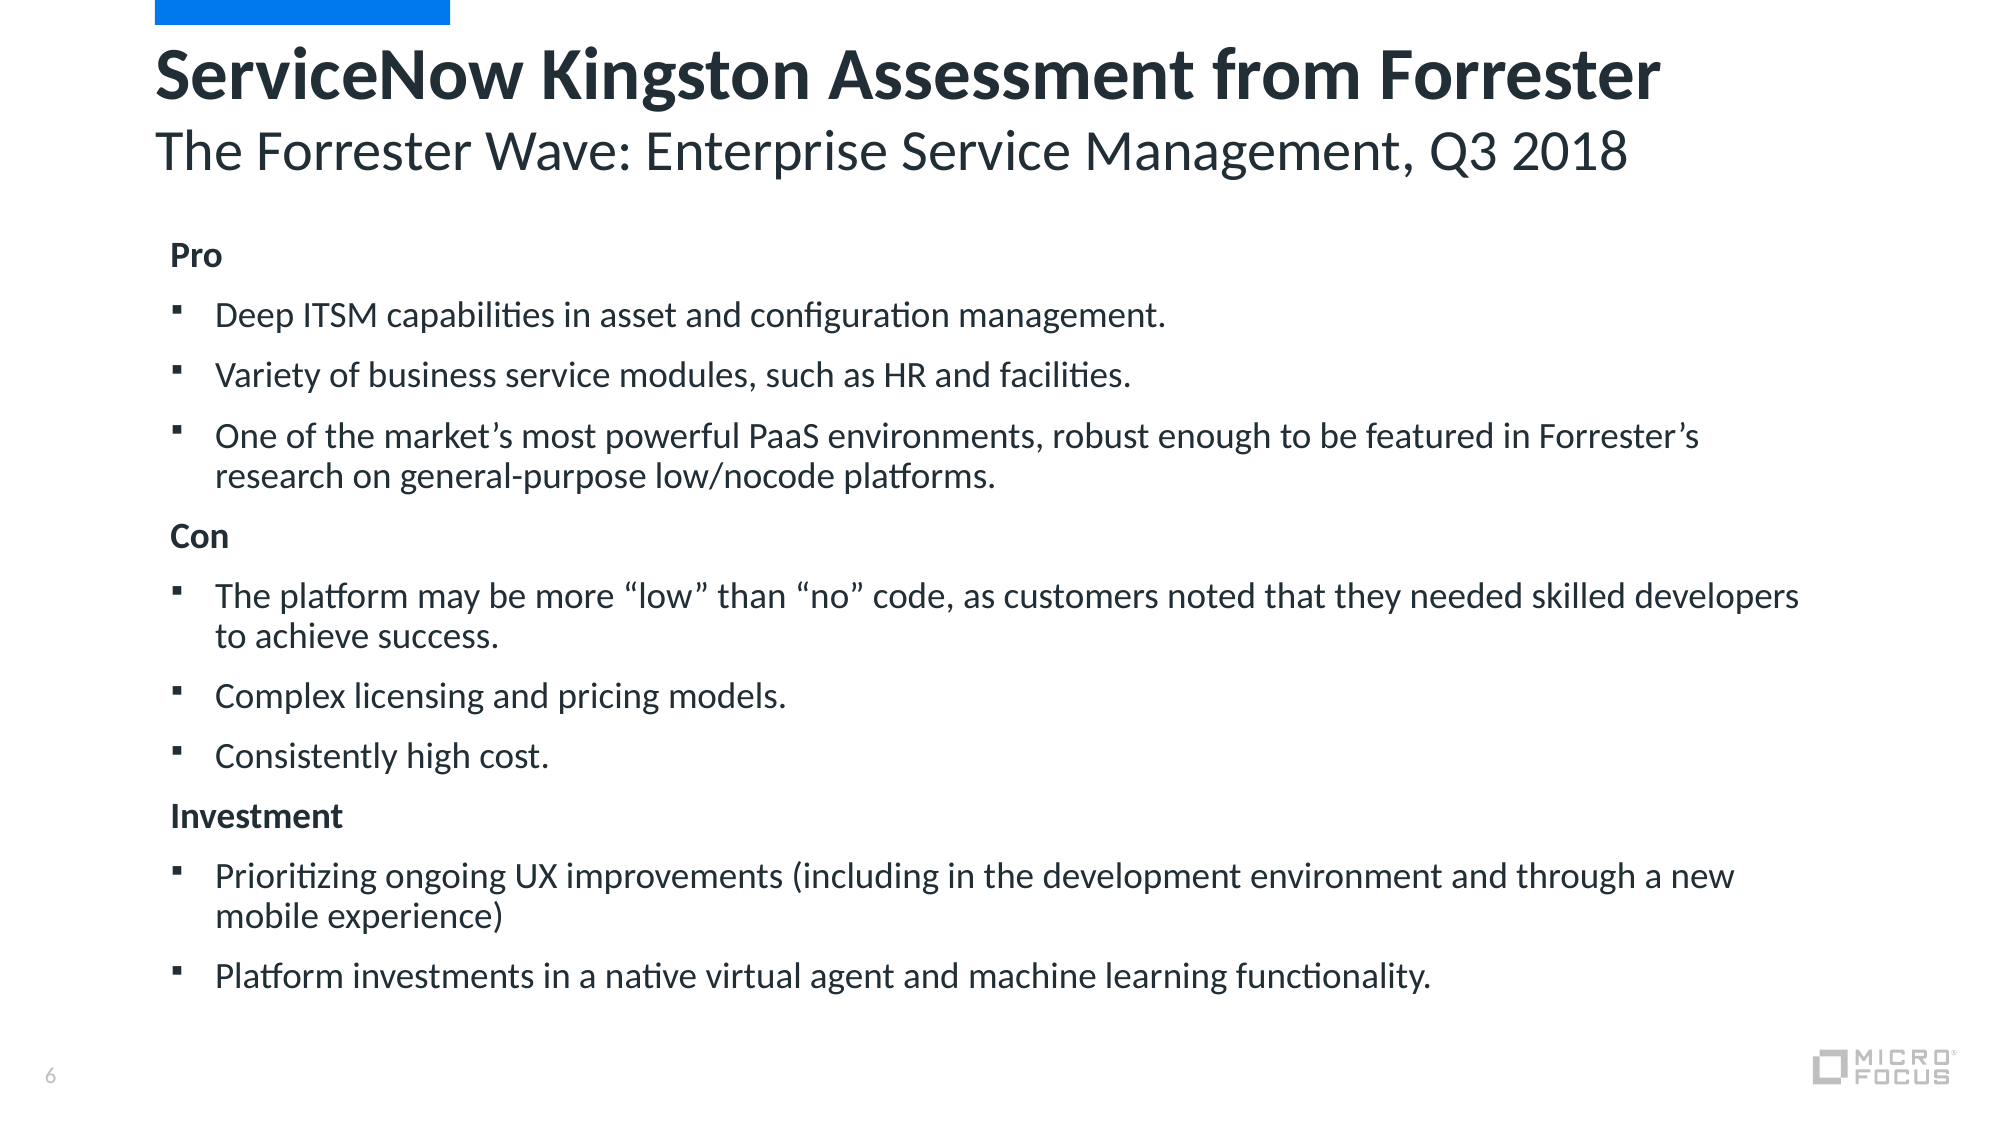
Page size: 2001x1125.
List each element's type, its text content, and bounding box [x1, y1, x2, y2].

slide_number 6 [30, 1051, 90, 1097]
list Pro Deep ITSM capabilities in asset and configuration management. Variety of business service modules, such as HR and facilities. One of the market’s most powerful PaaS environments, robust enough to be featured in Forrester’s research on general-purpose low/nocode platforms. Con The platform may be more “low” than “no” code, as customers noted that they needed skilled developers to achieve success. Complex licensing and pricing models. Consistently high cost. Investment Prioritizing ongoing UX improvements (including in the development environment and through a new mobile experience) Platform investments in a native virtual agent and machine learning functionality. [155, 228, 1847, 1014]
list The Forrester Wave: Enterprise Service Management, Q3 2018 [155, 113, 1847, 182]
title ServiceNow Kingston Assessment from Forrester [155, 27, 1847, 113]
